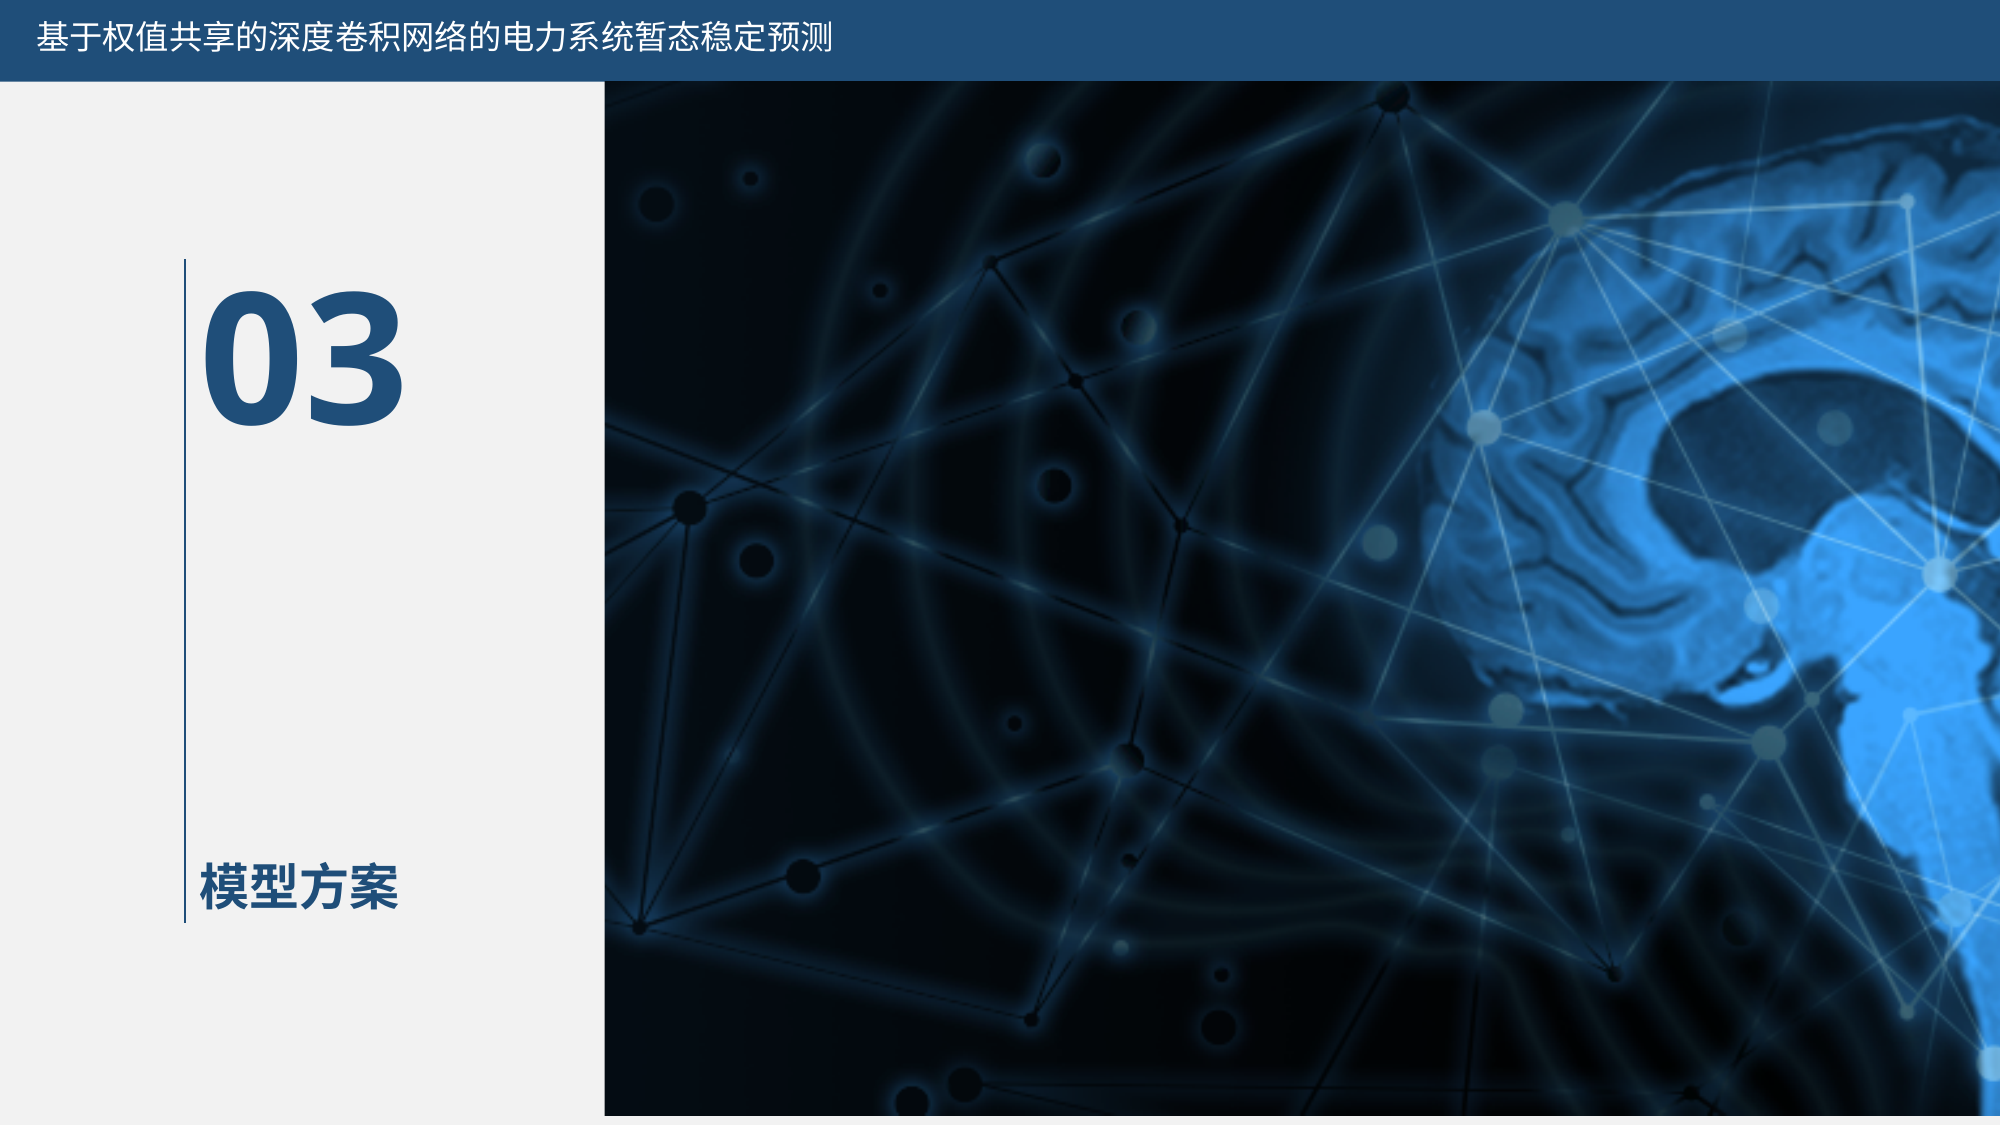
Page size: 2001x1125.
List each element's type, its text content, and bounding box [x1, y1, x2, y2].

list 模型方案 [185, 854, 470, 923]
list 基于权值共享的深度卷积网络的电力系统暂态稳定预测 [21, 13, 1982, 64]
picture [604, 81, 2000, 1125]
list 03 [185, 258, 470, 446]
